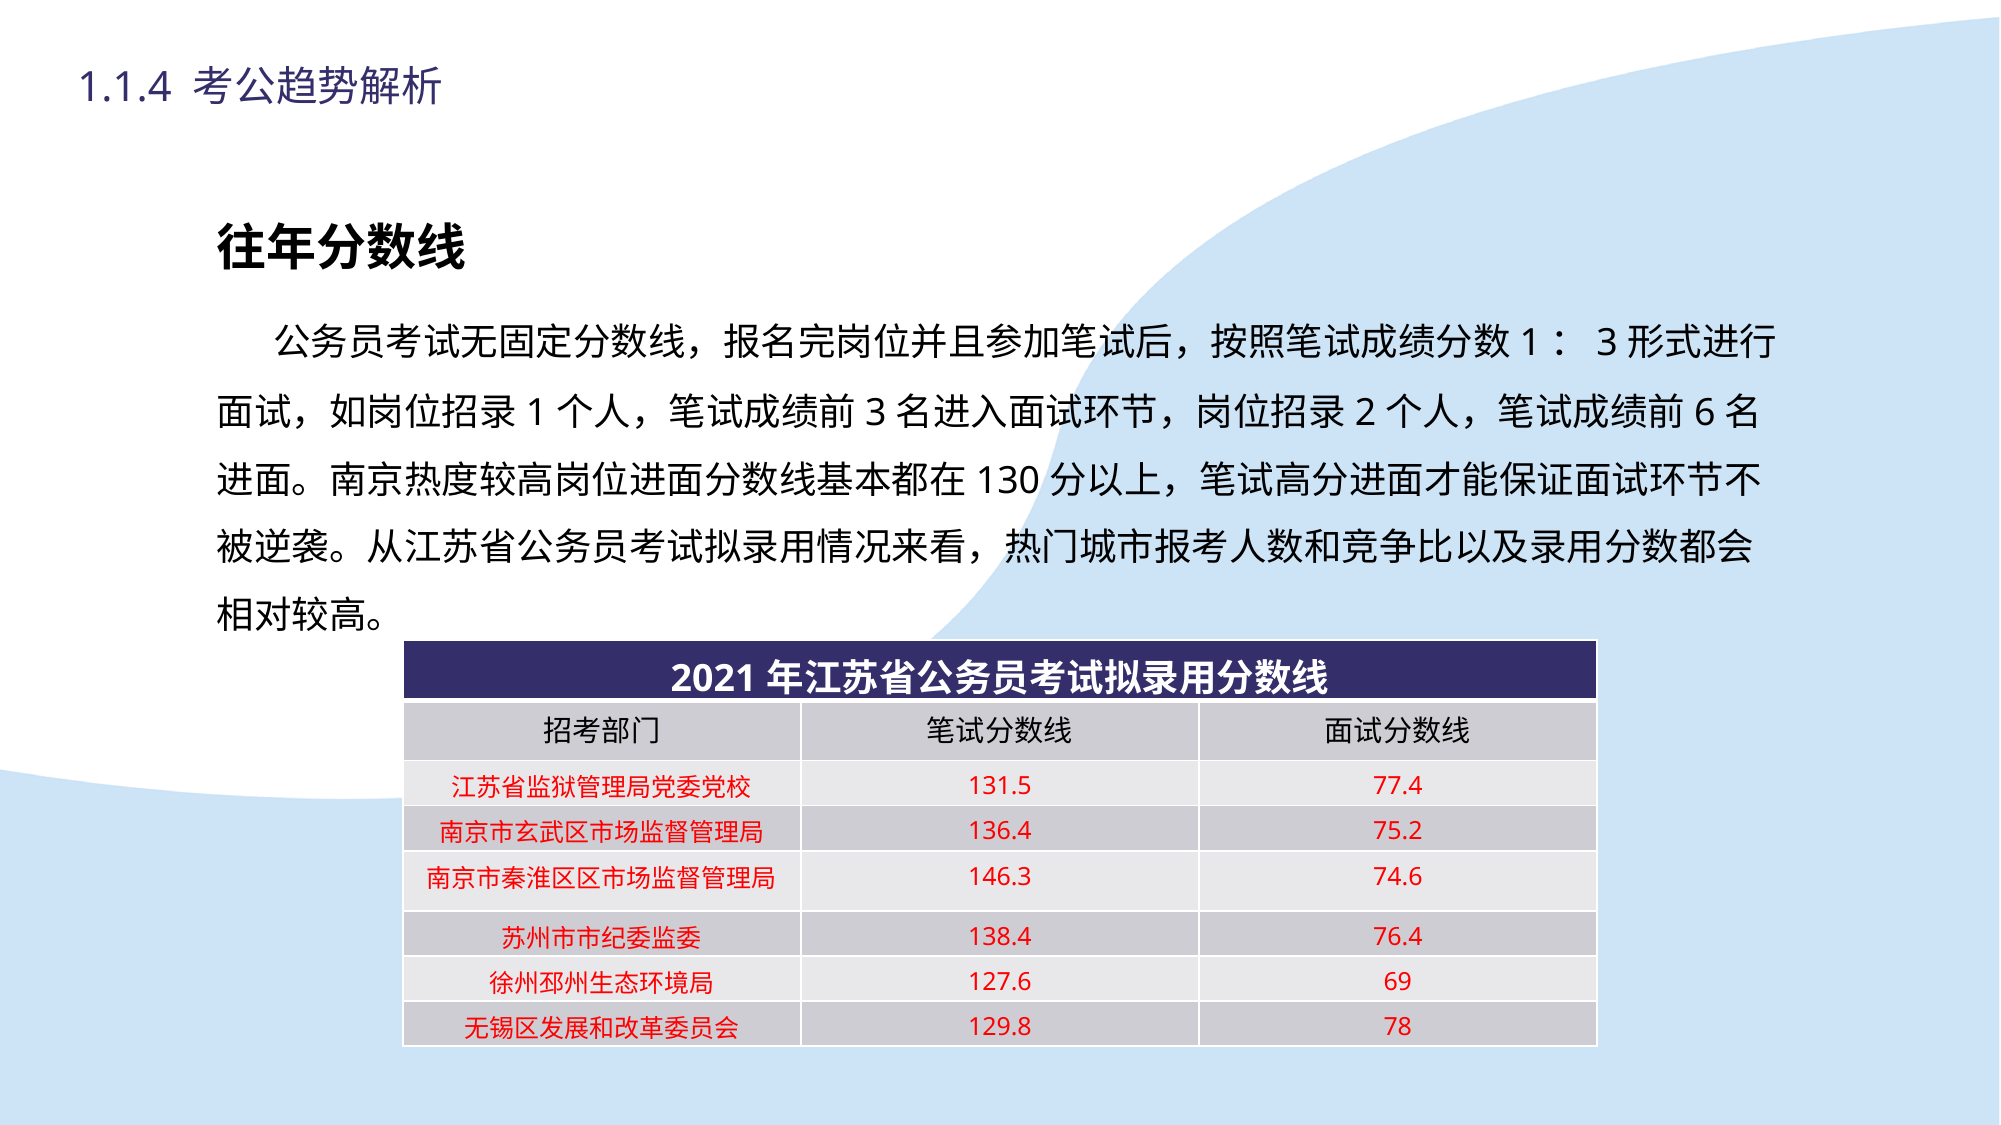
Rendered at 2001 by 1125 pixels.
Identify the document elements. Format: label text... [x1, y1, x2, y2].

table_cell 129.8 [802, 1002, 1198, 1045]
table_cell 笔试分数线 [802, 703, 1198, 760]
table_cell 南京市秦淮区区市场监督管理局 [404, 852, 800, 910]
text_box 1.1.4 考公趋势解析 [62, 52, 459, 118]
table_cell 招考部门 [404, 703, 800, 760]
table_cell 78 [1200, 1002, 1596, 1045]
table_header 2021年江苏省公务员考试拟录用分数线 [404, 641, 1596, 698]
table_cell 74.6 [1200, 852, 1596, 910]
table_cell 无锡区发展和改革委员会 [404, 1002, 800, 1045]
table_cell 南京市玄武区市场监督管理局 [404, 806, 800, 850]
picture [0, 0, 2000, 1125]
table_cell 江苏省监狱管理局党委党校 [404, 761, 800, 805]
table_cell 75.2 [1200, 806, 1596, 850]
table_cell 138.4 [802, 912, 1198, 955]
text_box 往年分数线 公务员考试无固定分数线，报名完岗位并且参加笔试后，按照笔试成绩分数1：3形式进行面试，如岗位招录1个人，笔试成绩前3名进入面试环节，岗位招录2个人，笔试成绩前6名进面。南京热度较高岗位进面分数线基本都在130分以上，笔试高分进面才能保证面试环节不被逆袭。从江苏省公务员考试拟录用情况来看，热门城市报考人数和竞争比以及录用分数都会相对较高。 [202, 178, 1798, 644]
table_cell 136.4 [802, 806, 1198, 850]
table_cell 69 [1200, 957, 1596, 1000]
table_cell 76.4 [1200, 912, 1596, 955]
table_cell 131.5 [802, 761, 1198, 805]
table_cell 面试分数线 [1200, 703, 1596, 760]
table_cell 徐州邳州生态环境局 [404, 957, 800, 1000]
table_cell 77.4 [1200, 761, 1596, 805]
table_cell 苏州市市纪委监委 [404, 912, 800, 955]
table_cell 146.3 [802, 852, 1198, 910]
table_cell 127.6 [802, 957, 1198, 1000]
